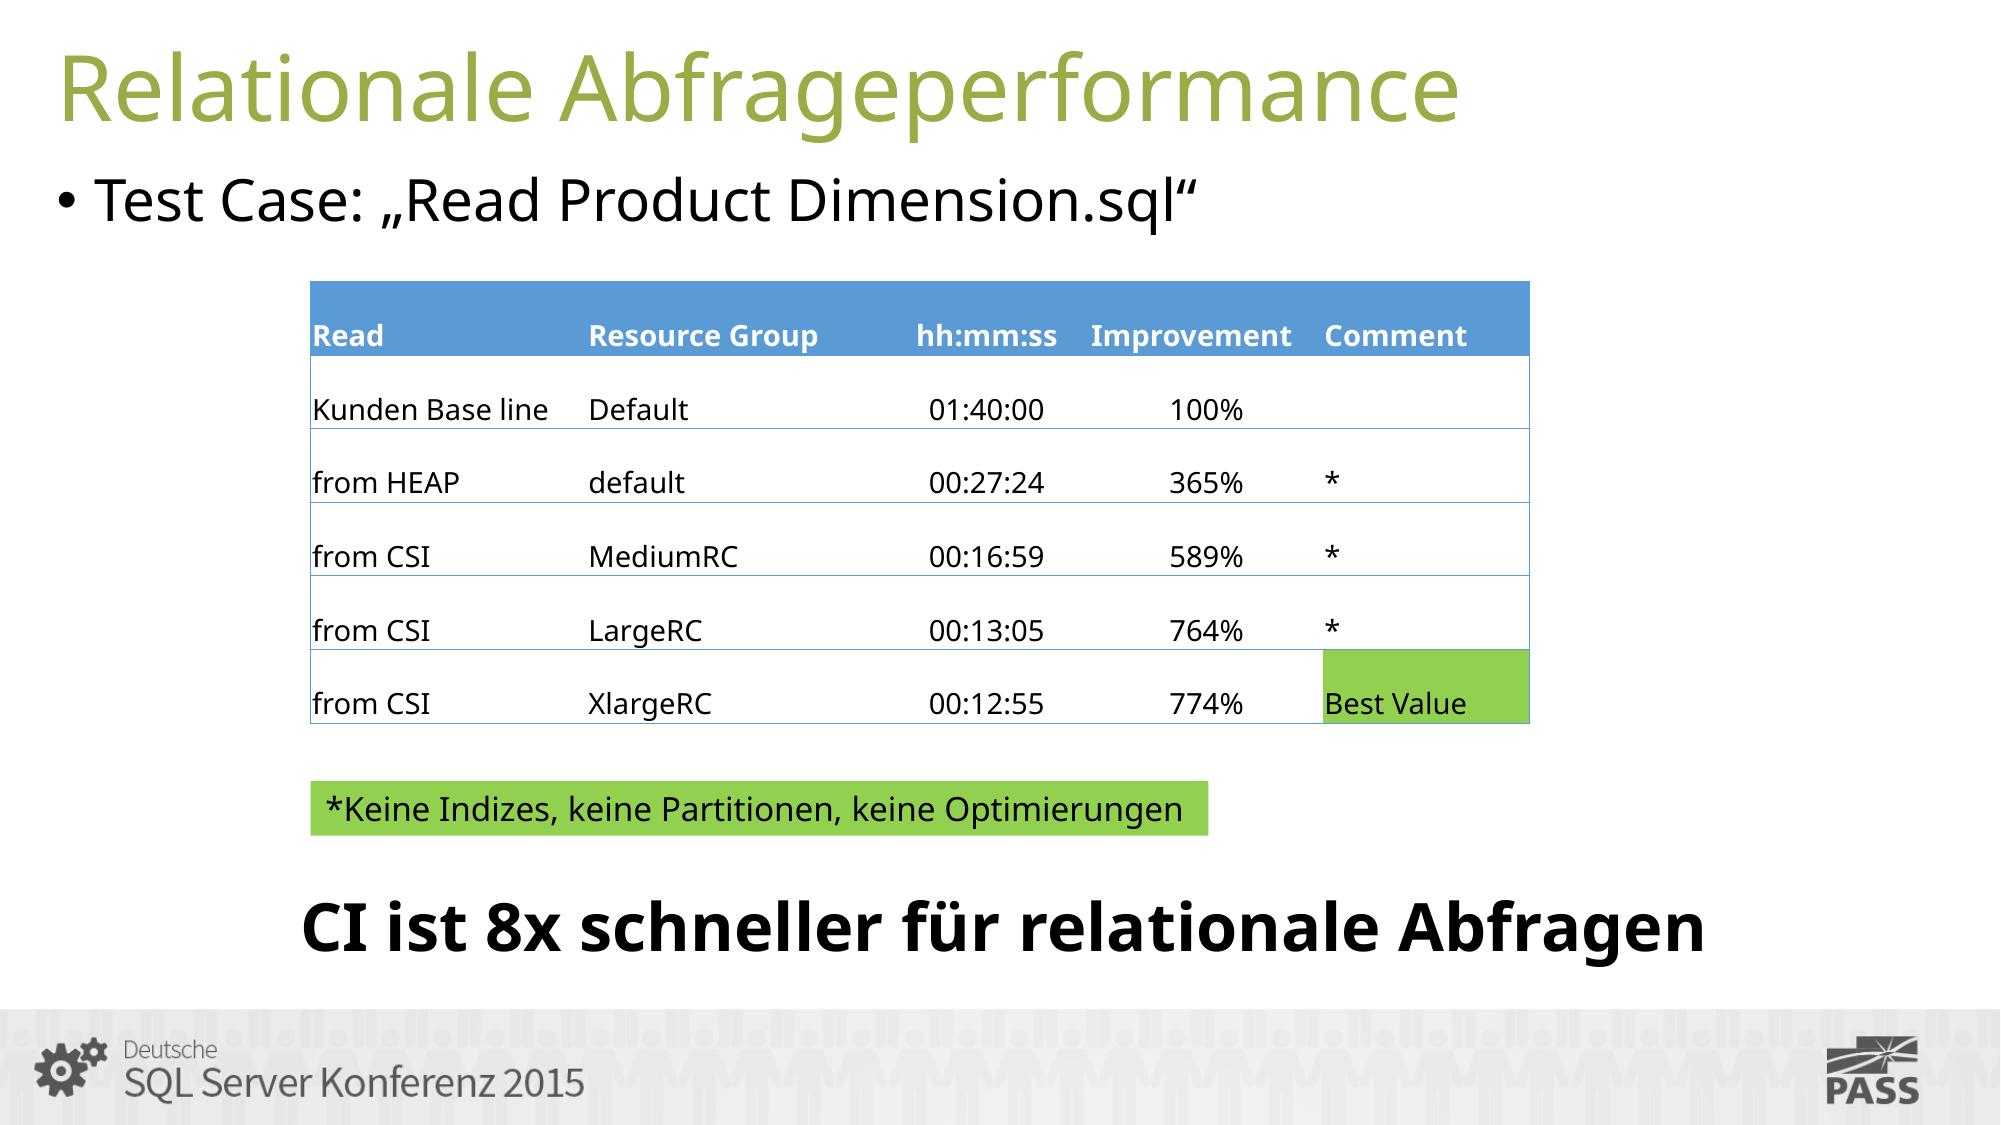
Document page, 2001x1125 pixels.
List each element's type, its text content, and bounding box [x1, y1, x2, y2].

table_header Read [311, 282, 587, 355]
table_cell from CSI [311, 576, 587, 649]
picture [0, 0, 2001, 1125]
table_cell 764% [1090, 576, 1323, 649]
text_box *Keine Indizes, keine Partitionen, keine Optimierungen [310, 781, 1209, 836]
table_cell 589% [1090, 503, 1323, 575]
table_cell 00:13:05 [884, 576, 1090, 649]
text_box CI ist 8x schneller für relationale Abfragen [73, 878, 1936, 981]
table_cell LargeRC [587, 576, 884, 649]
table_cell [1323, 356, 1529, 428]
table_cell * [1323, 576, 1529, 649]
table_cell * [1323, 429, 1529, 502]
table_header Comment [1323, 282, 1529, 355]
table_header Improvement [1090, 282, 1323, 355]
table_header Resource Group [587, 282, 884, 355]
table_cell Kunden Base line [311, 356, 587, 428]
table_cell from CSI [311, 503, 587, 575]
table_cell Default [587, 356, 884, 428]
table_cell from CSI [311, 650, 587, 723]
table_cell 01:40:00 [884, 356, 1090, 428]
table_cell Best Value [1323, 650, 1529, 723]
list Test Case: „Read Product Dimension.sql“ [41, 163, 1964, 800]
table_cell from HEAP [311, 429, 587, 502]
table_cell 100% [1090, 356, 1323, 428]
table_cell 00:27:24 [884, 429, 1090, 502]
table_cell 774% [1090, 650, 1323, 723]
table_cell 00:12:55 [884, 650, 1090, 723]
table_cell 365% [1090, 429, 1323, 502]
table_cell * [1323, 503, 1529, 575]
table_cell MediumRC [587, 503, 884, 575]
table_cell 00:16:59 [884, 503, 1090, 575]
table_cell default [587, 429, 884, 502]
table_cell XlargeRC [587, 650, 884, 723]
table_header hh:mm:ss [884, 282, 1090, 355]
title Relationale Abfrageperformance [41, 17, 1982, 166]
